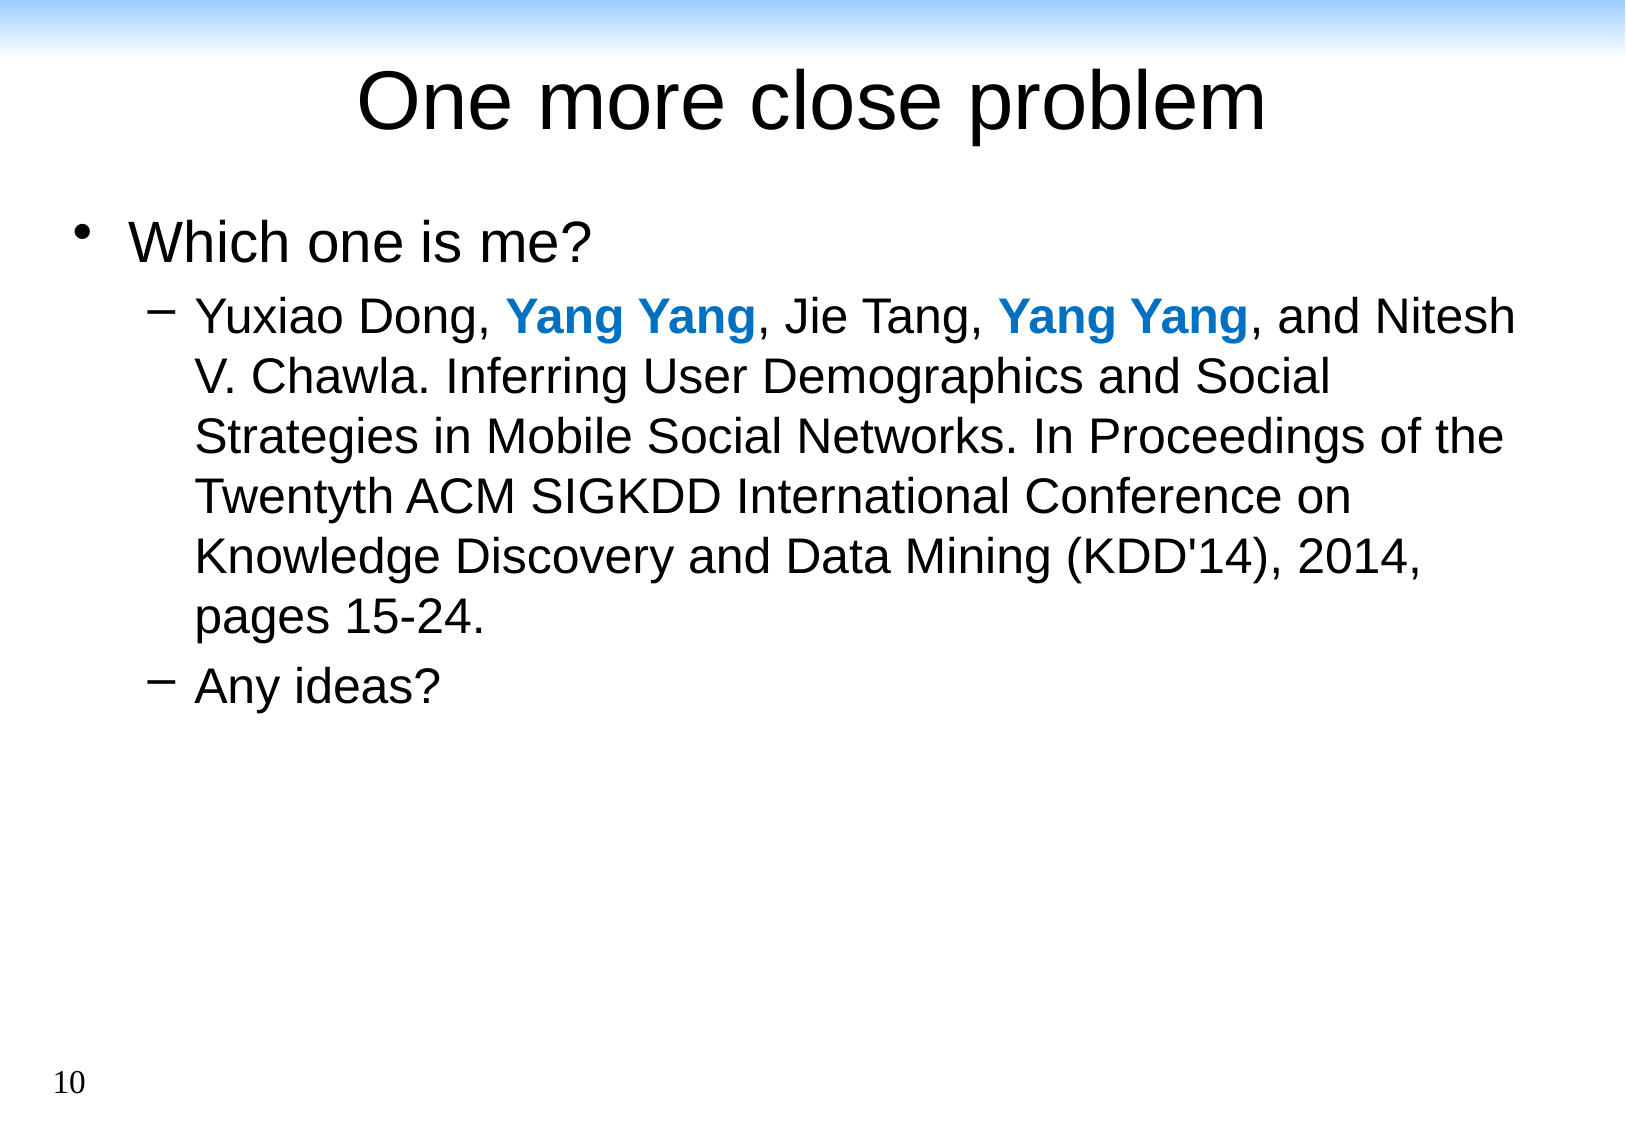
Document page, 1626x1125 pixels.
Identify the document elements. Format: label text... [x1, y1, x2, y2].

list Which one is me? Yuxiao Dong, Yang Yang, Jie Tang, Yang Yang, and Nitesh V. Chawla. Inferring User Demographics and Social Strategies in Mobile Social Networks. In Proceedings of the Twentyth ACM SIGKDD International Conference on Knowledge Discovery and Data Mining (KDD'14), 2014, pages 15-24. Any ideas? [57, 196, 1558, 1006]
title One more close problem [44, 30, 1581, 162]
